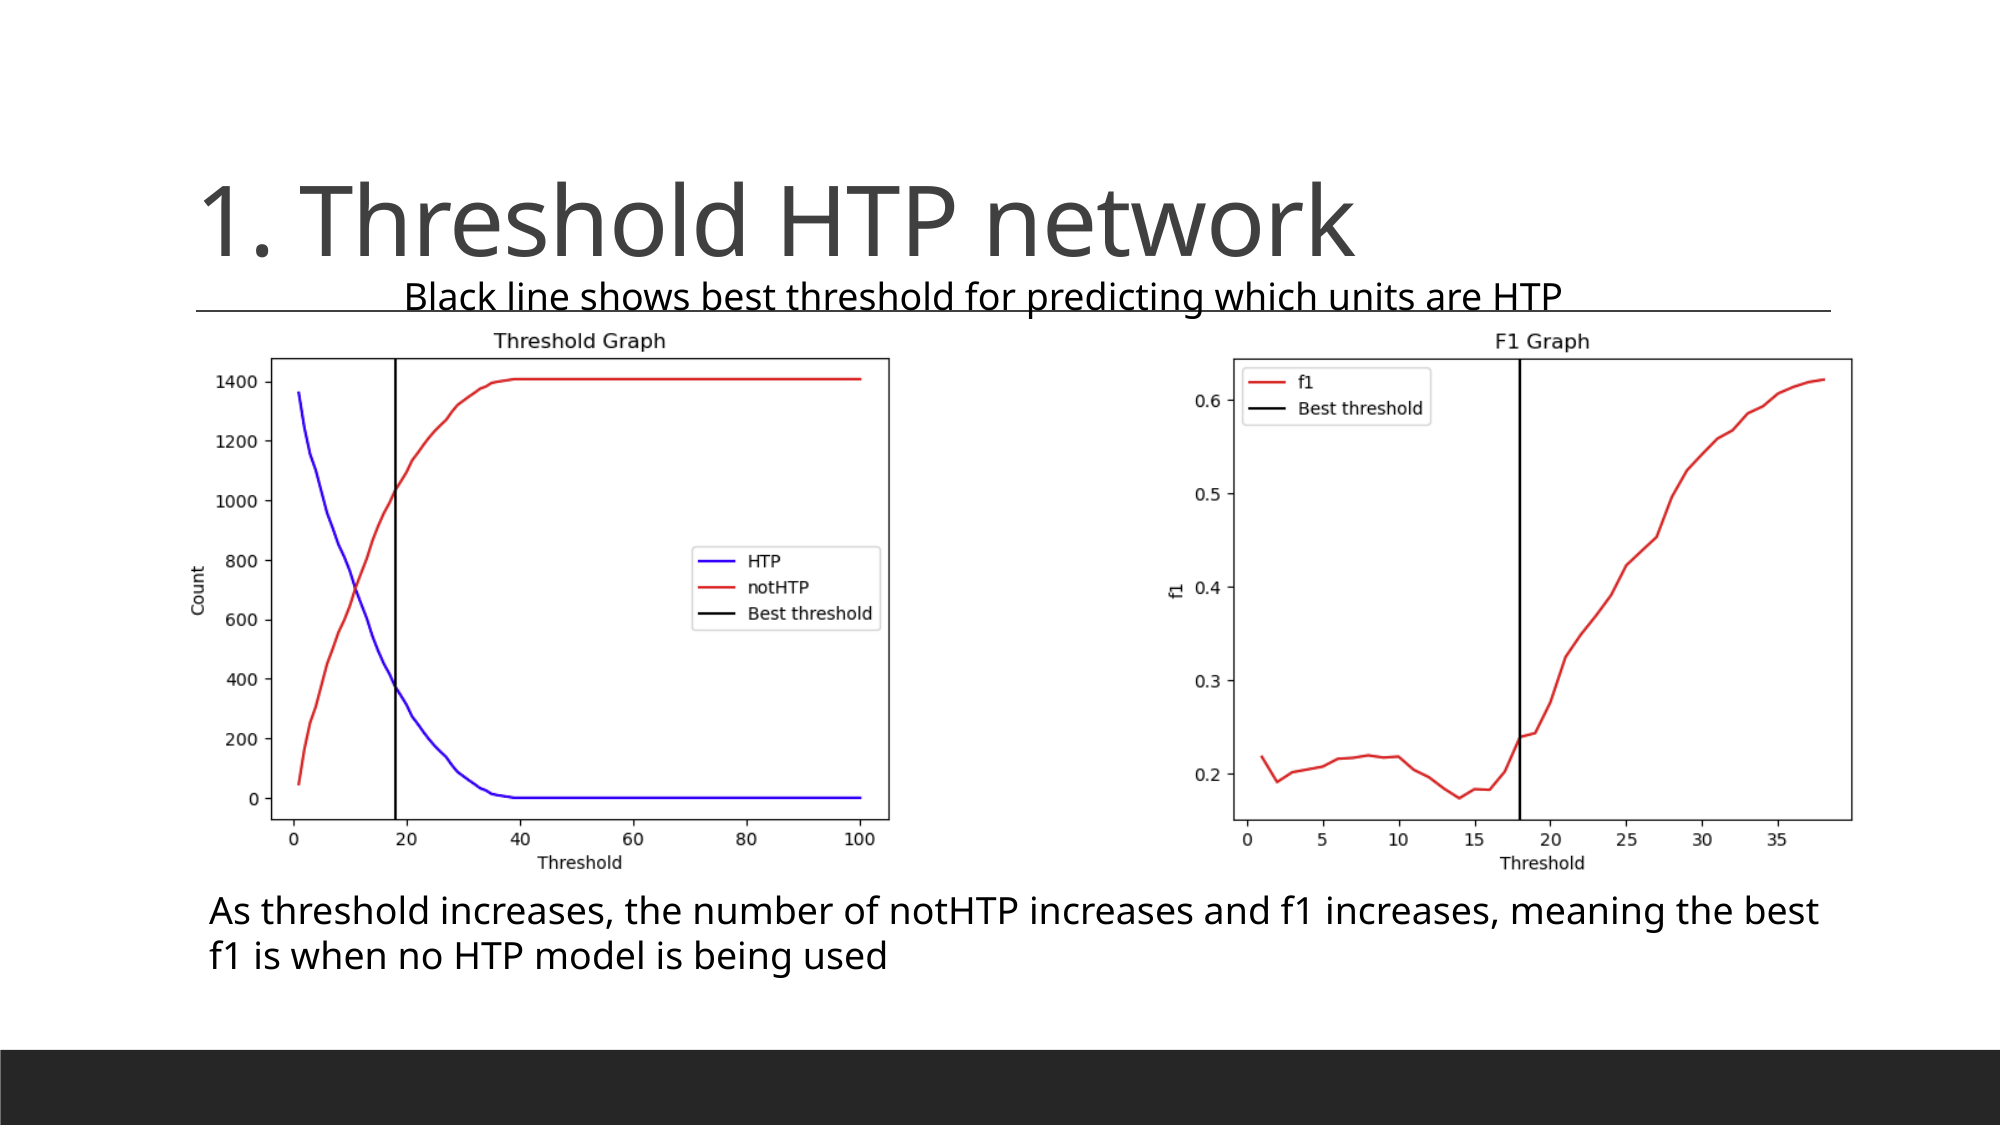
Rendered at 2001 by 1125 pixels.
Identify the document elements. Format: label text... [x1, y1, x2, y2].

title 1. Threshold HTP network [180, 47, 1830, 285]
text_box As threshold increases, the number of notHTP increases and f1 increases, meaning the best f1 is when no HTP model is being used [194, 880, 1845, 985]
picture [168, 327, 901, 879]
picture [1150, 330, 1881, 878]
text_box Black line shows best threshold for predicting which units are HTP [388, 265, 1590, 326]
